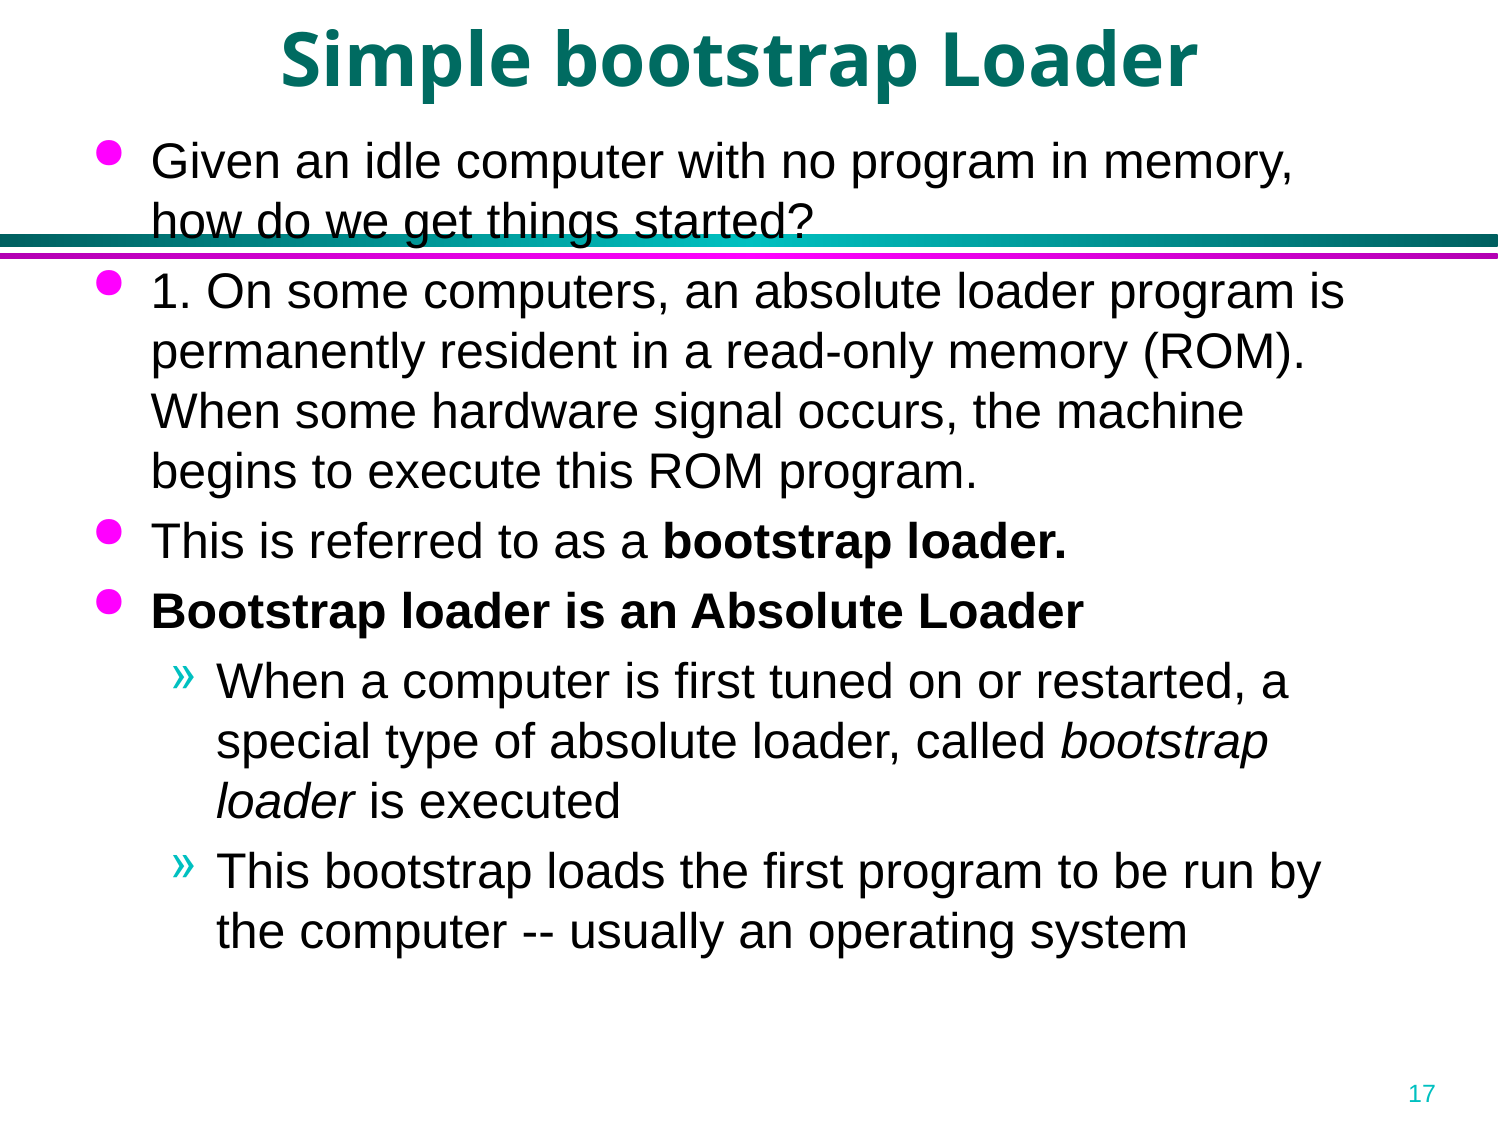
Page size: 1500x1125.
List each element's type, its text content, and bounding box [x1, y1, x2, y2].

text_box Given an idle computer with no program in memory, how do we get things started? 1. On some computers, an absolute loader program is permanently resident in a read-only memory (ROM). When some hardware signal occurs, the machine begins to execute this ROM program. This is referred to as a bootstrap loader. Bootstrap loader is an Absolute Loader When a computer is first tuned on or restarted, a special type of absolute loader, called bootstrap loader is executed This bootstrap loads the first program to be run by the computer -- usually an operating system [79, 120, 1387, 1000]
text_box Simple bootstrap Loader [112, 37, 1388, 110]
